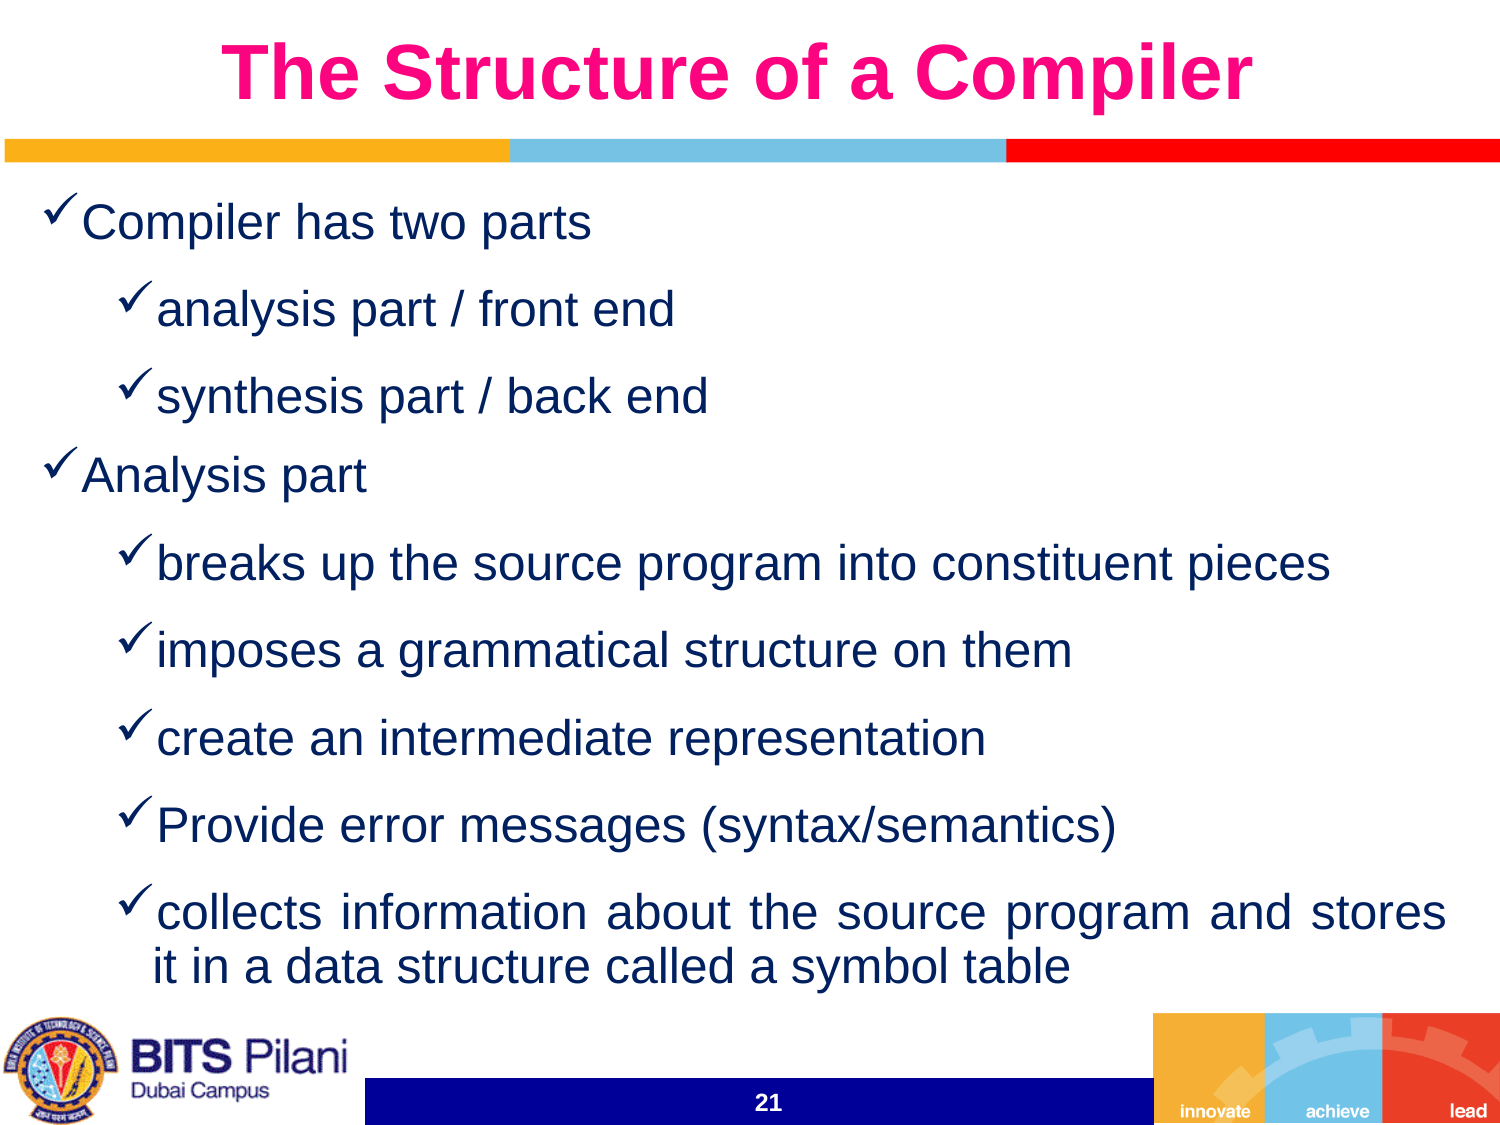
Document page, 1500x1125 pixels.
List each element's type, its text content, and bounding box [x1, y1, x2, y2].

slide_number 21 [600, 1071, 938, 1125]
picture [3, 1016, 366, 1125]
list Compiler has two parts analysis part / front end synthesis part / back end Analysis part breaks up the source program into constituent pieces imposes a grammatical structure on them create an intermediate representation Provide error messages (syntax/semantics) collects information about the source program and stores it in a data structure called a symbol table [24, 188, 1463, 1013]
picture [1153, 1013, 1500, 1123]
title The Structure of a Compiler [20, 24, 1458, 125]
